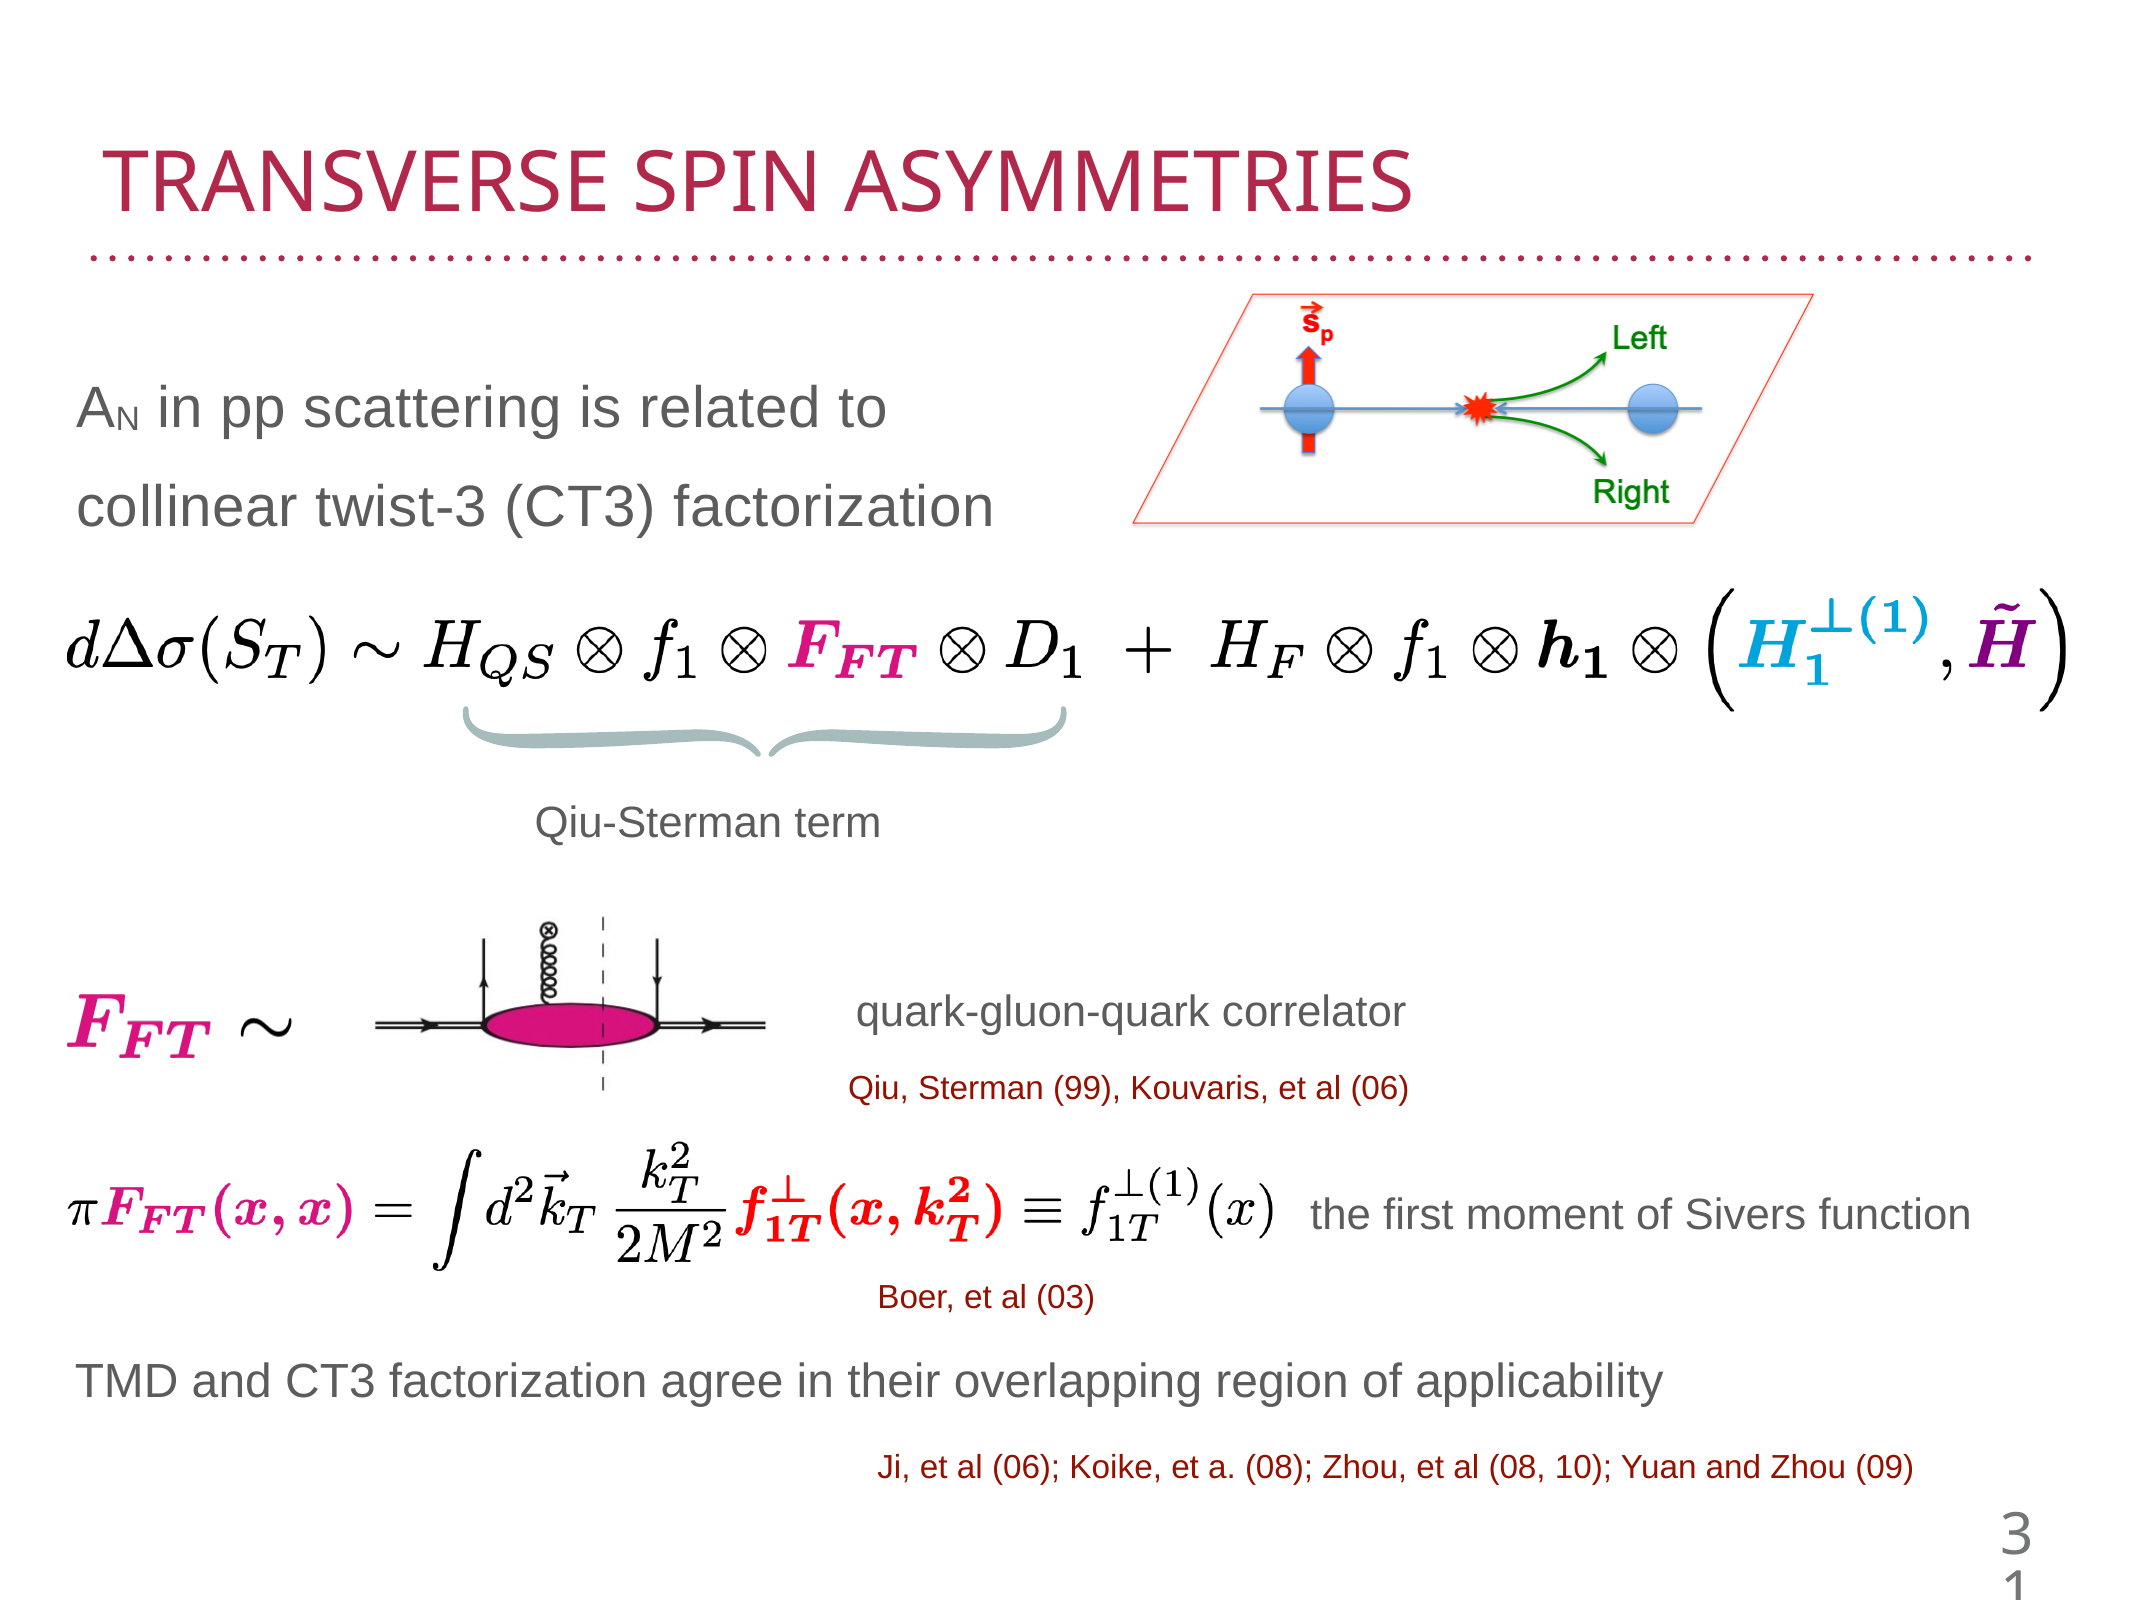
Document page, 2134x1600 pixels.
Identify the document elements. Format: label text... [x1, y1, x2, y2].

text_box Qiu, Sterman (99), Kouvaris, et al (06) [839, 1064, 1482, 1115]
text_box [768, 712, 1067, 757]
text_box AN in pp scattering is related to collinear twist-3 (CT3) factorization [67, 361, 1006, 547]
text_box Ji, et al (06); Koike, et a. (08); Zhou, et al (08, 10); Yuan and Zhou (09) [868, 1443, 2016, 1494]
text_box Boer, et al (03) [868, 1273, 1512, 1324]
text_box the first moment of Sivers function [1301, 1186, 2134, 1247]
text_box [462, 712, 761, 757]
text_box quark-gluon-quark correlator [847, 983, 1533, 1044]
picture [1066, 268, 1850, 542]
text_box Qiu-Sterman term [526, 793, 1212, 854]
slide_number 31 [1991, 1486, 2040, 1572]
picture [67, 1141, 1273, 1271]
picture [368, 908, 788, 1099]
picture [67, 994, 293, 1060]
text_box TMD and CT3 factorization agree in their overlapping region of applicability [67, 1352, 2022, 1415]
title TRANSVERSE SPIN asymmetries [93, 118, 2041, 238]
picture [67, 587, 2067, 712]
